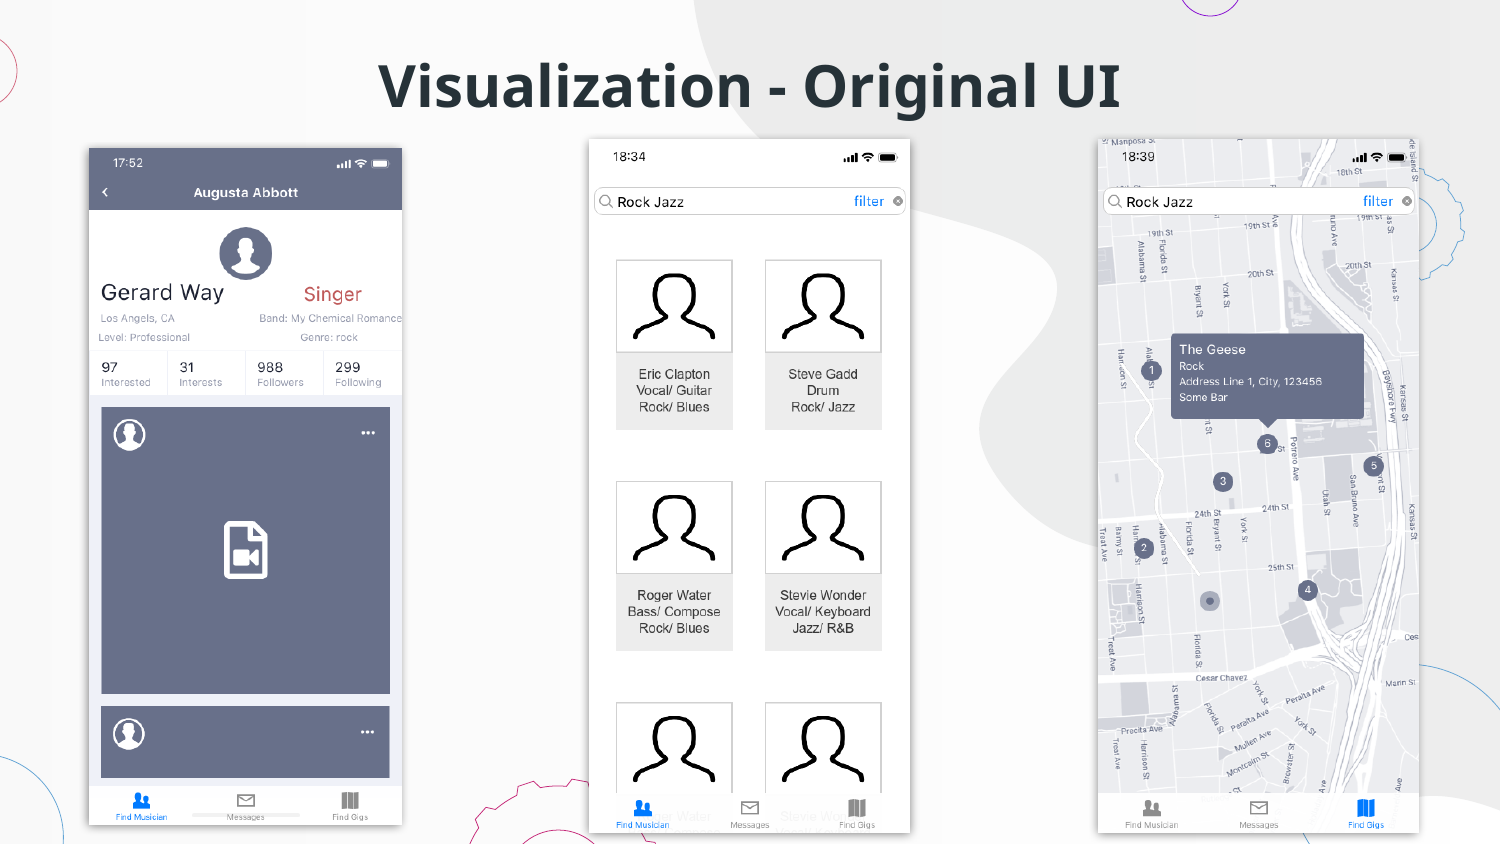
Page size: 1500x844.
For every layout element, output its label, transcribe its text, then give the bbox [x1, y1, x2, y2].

title Visualization - Original UI [116, 54, 1383, 114]
picture [589, 139, 911, 833]
picture [88, 148, 402, 825]
picture [1098, 139, 1419, 833]
